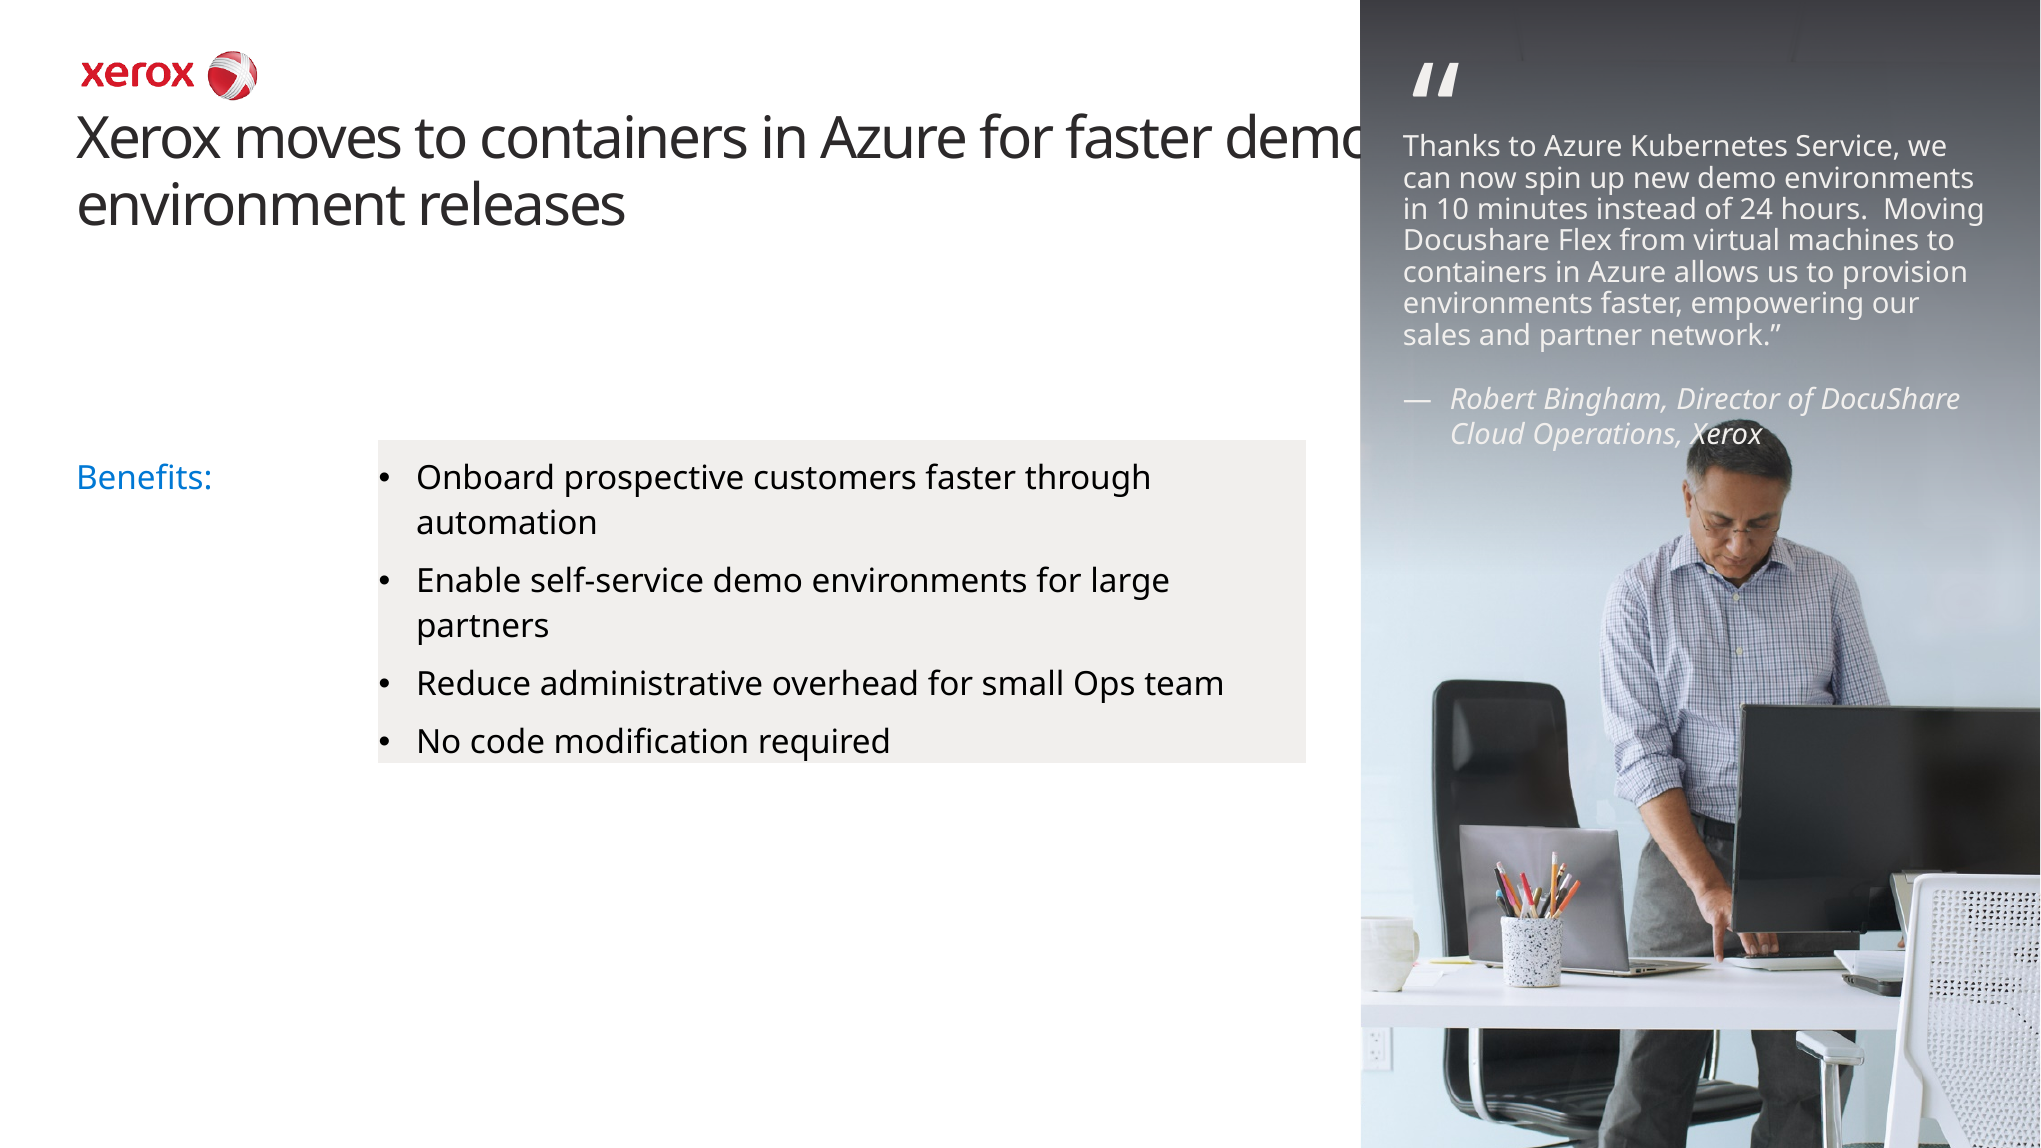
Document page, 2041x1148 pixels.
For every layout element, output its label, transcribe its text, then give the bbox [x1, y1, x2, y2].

title Xerox moves to containers in Azure for faster demo environment releases [76, 103, 1358, 172]
table_header Benefits: [76, 440, 378, 763]
picture [73, 44, 265, 106]
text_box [1360, 0, 2041, 1148]
table_header Onboard prospective customers faster through automation Enable self-service demo environments for large partners Reduce administrative overhead for small Ops team No code modification required [378, 440, 1306, 763]
